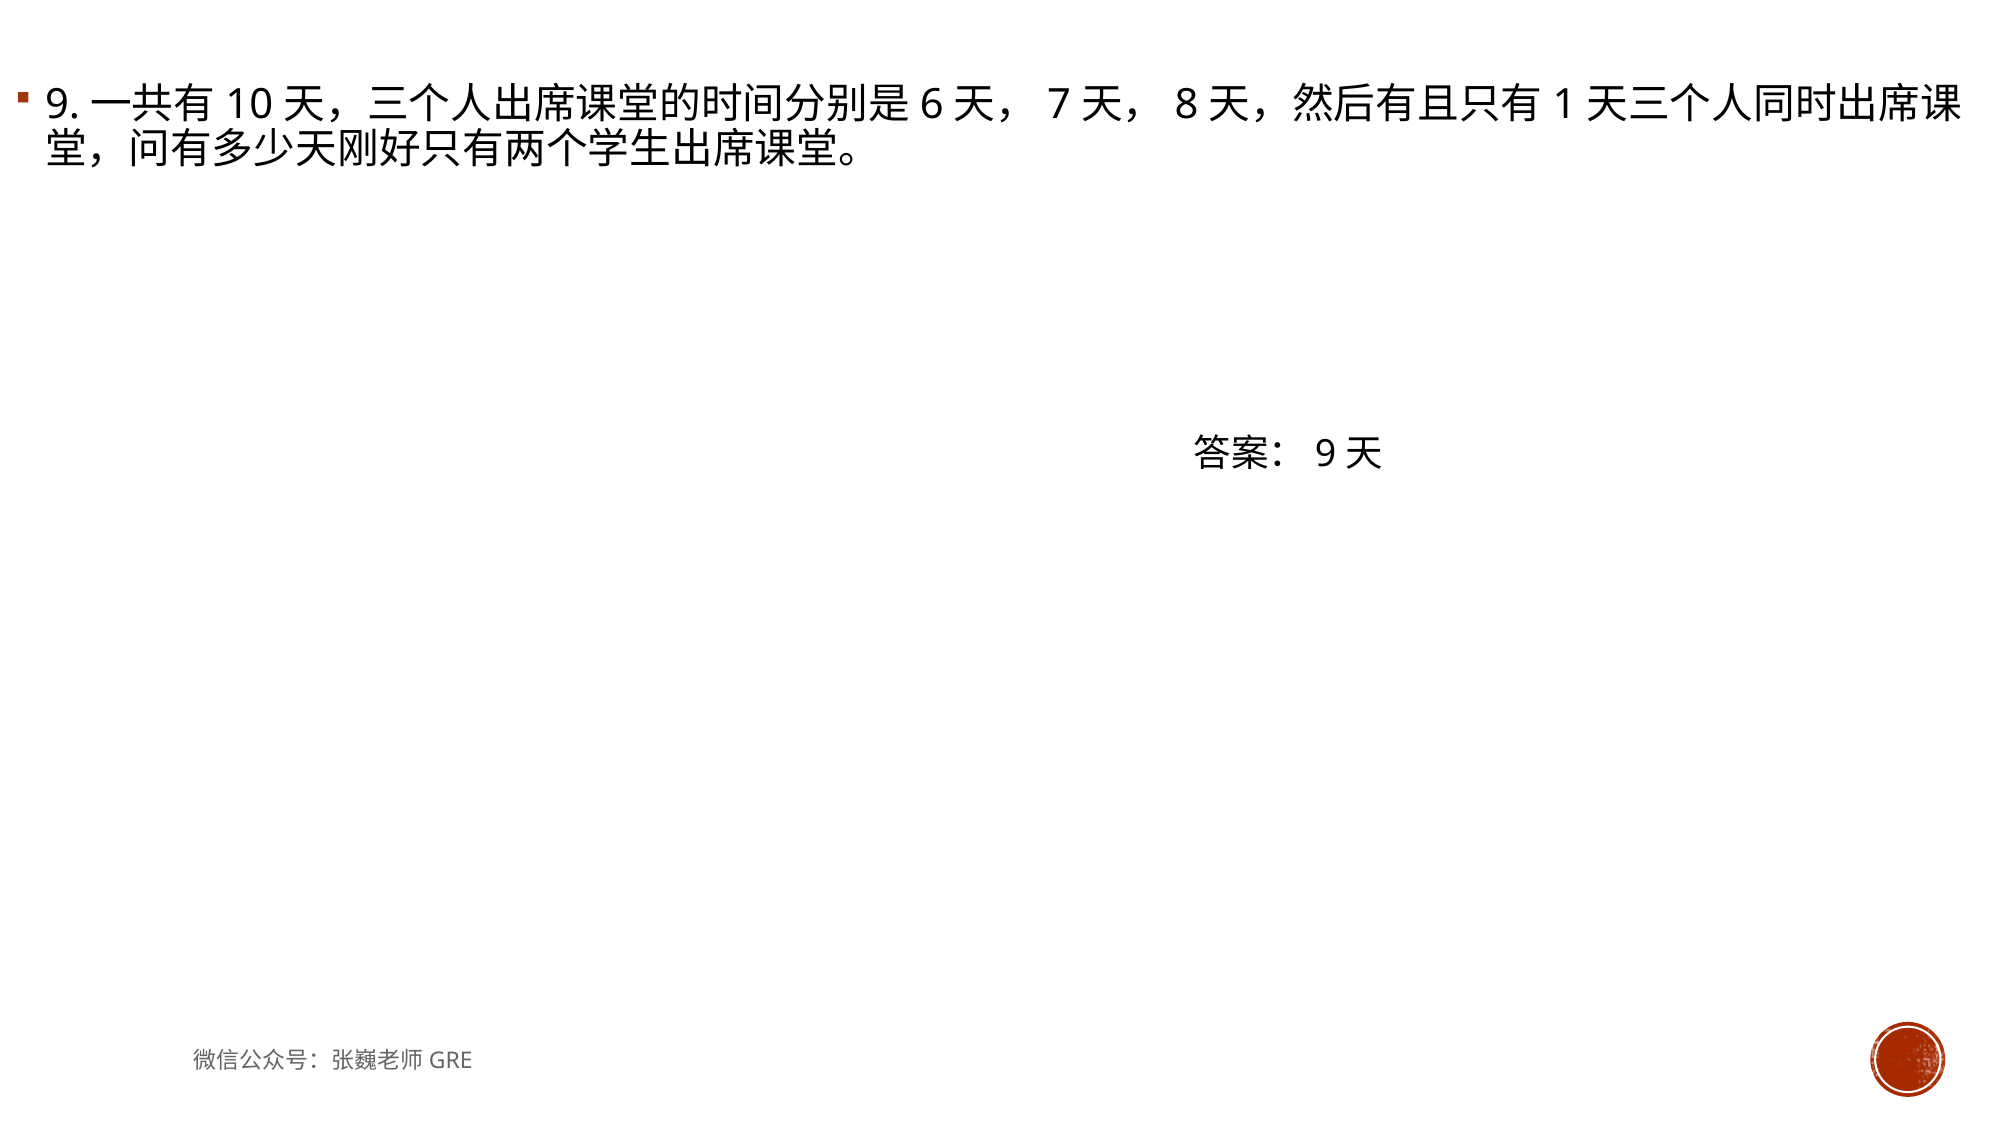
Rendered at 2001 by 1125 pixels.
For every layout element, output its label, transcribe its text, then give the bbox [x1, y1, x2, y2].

text_box 答案：9天 [1178, 421, 1615, 482]
list 9.一共有10天，三个人出席课堂的时间分别是6天，7天，8天，然后有且只有1天三个人同时出席课堂，问有多少天刚好只有两个学生出席课堂。 [0, 0, 2000, 1013]
footer 微信公众号：张巍老师GRE [178, 1028, 1217, 1089]
